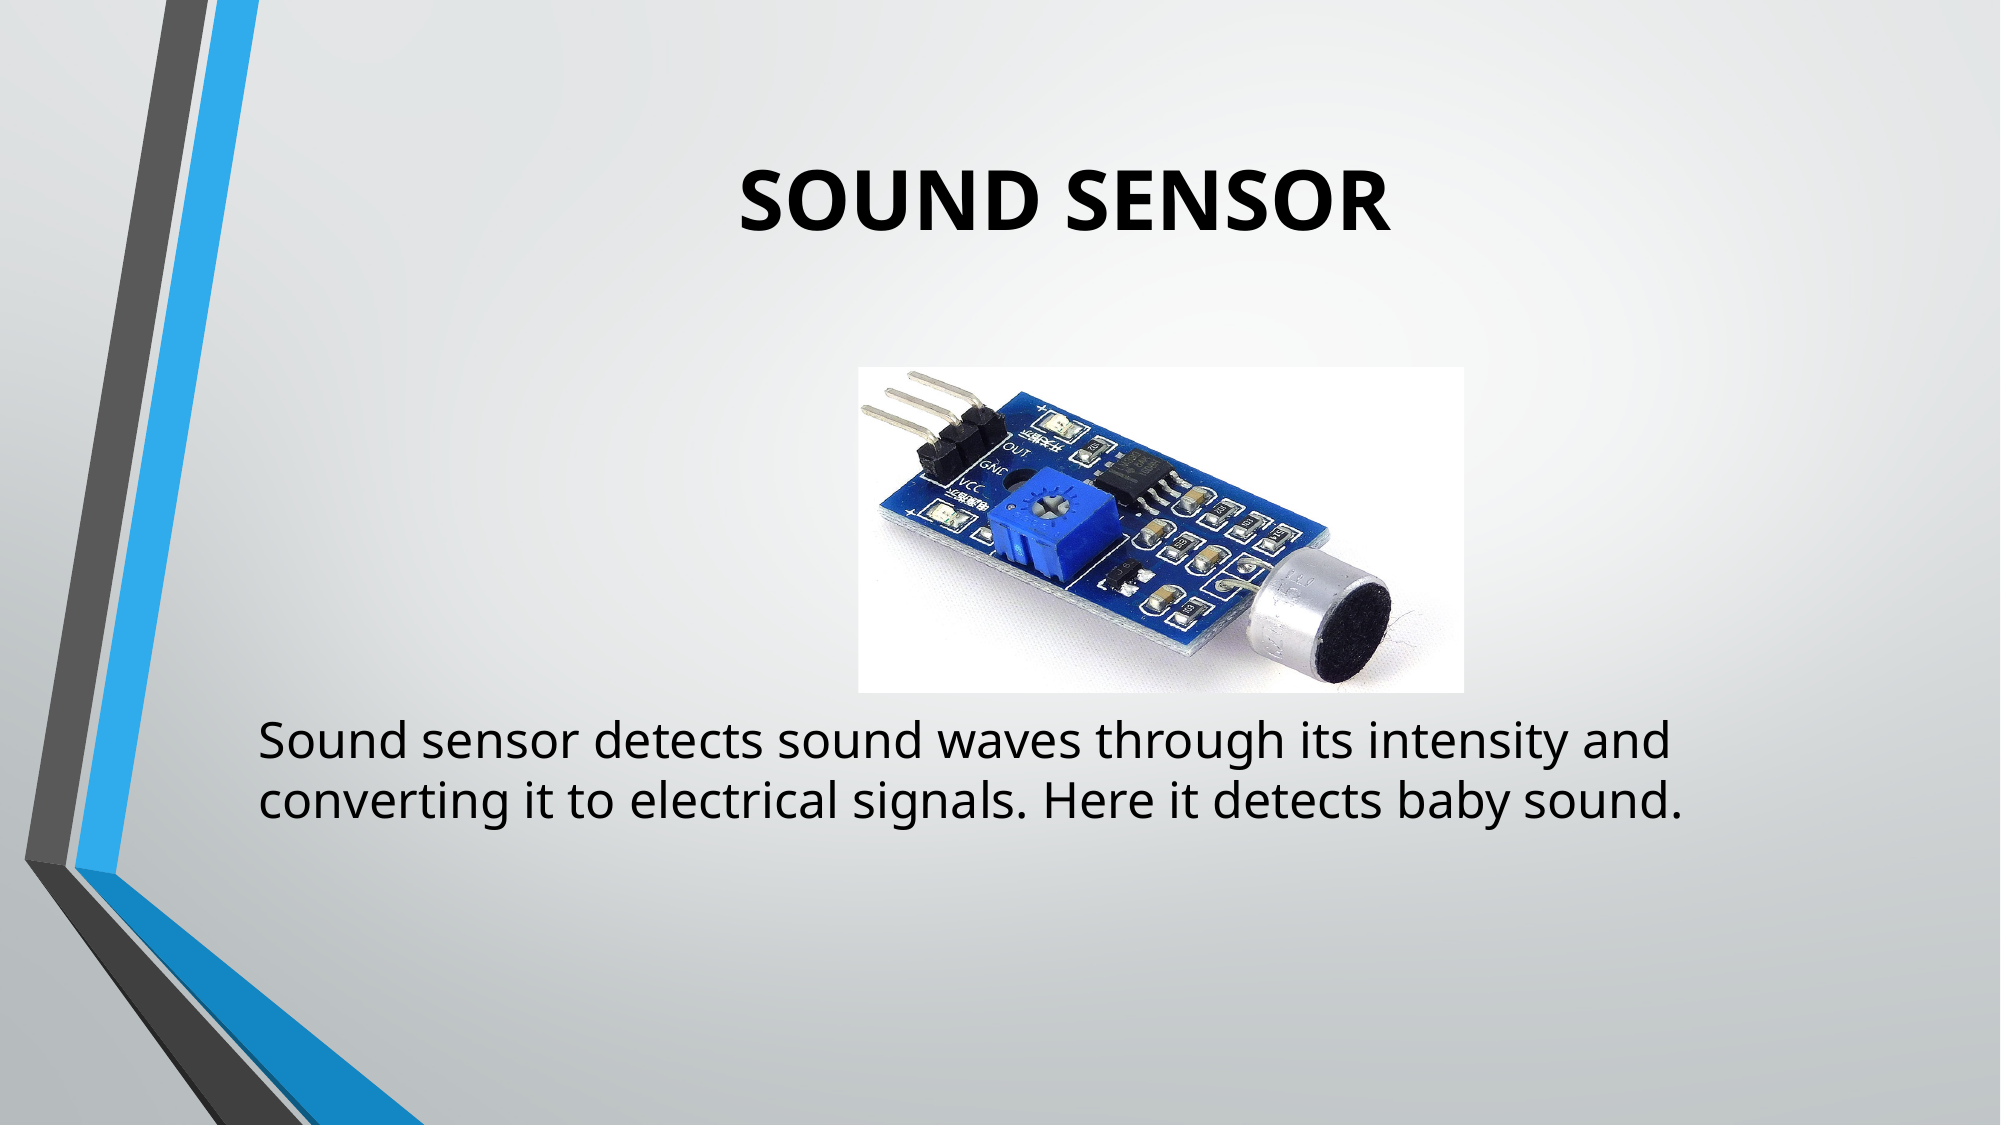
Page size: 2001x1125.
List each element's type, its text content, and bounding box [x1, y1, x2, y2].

title SOUND SENSOR [243, 112, 1887, 281]
picture [858, 367, 1465, 693]
list Sound sensor detects sound waves through its intensity and converting it to electrical signals. Here it detects baby sound. [243, 422, 1887, 1115]
